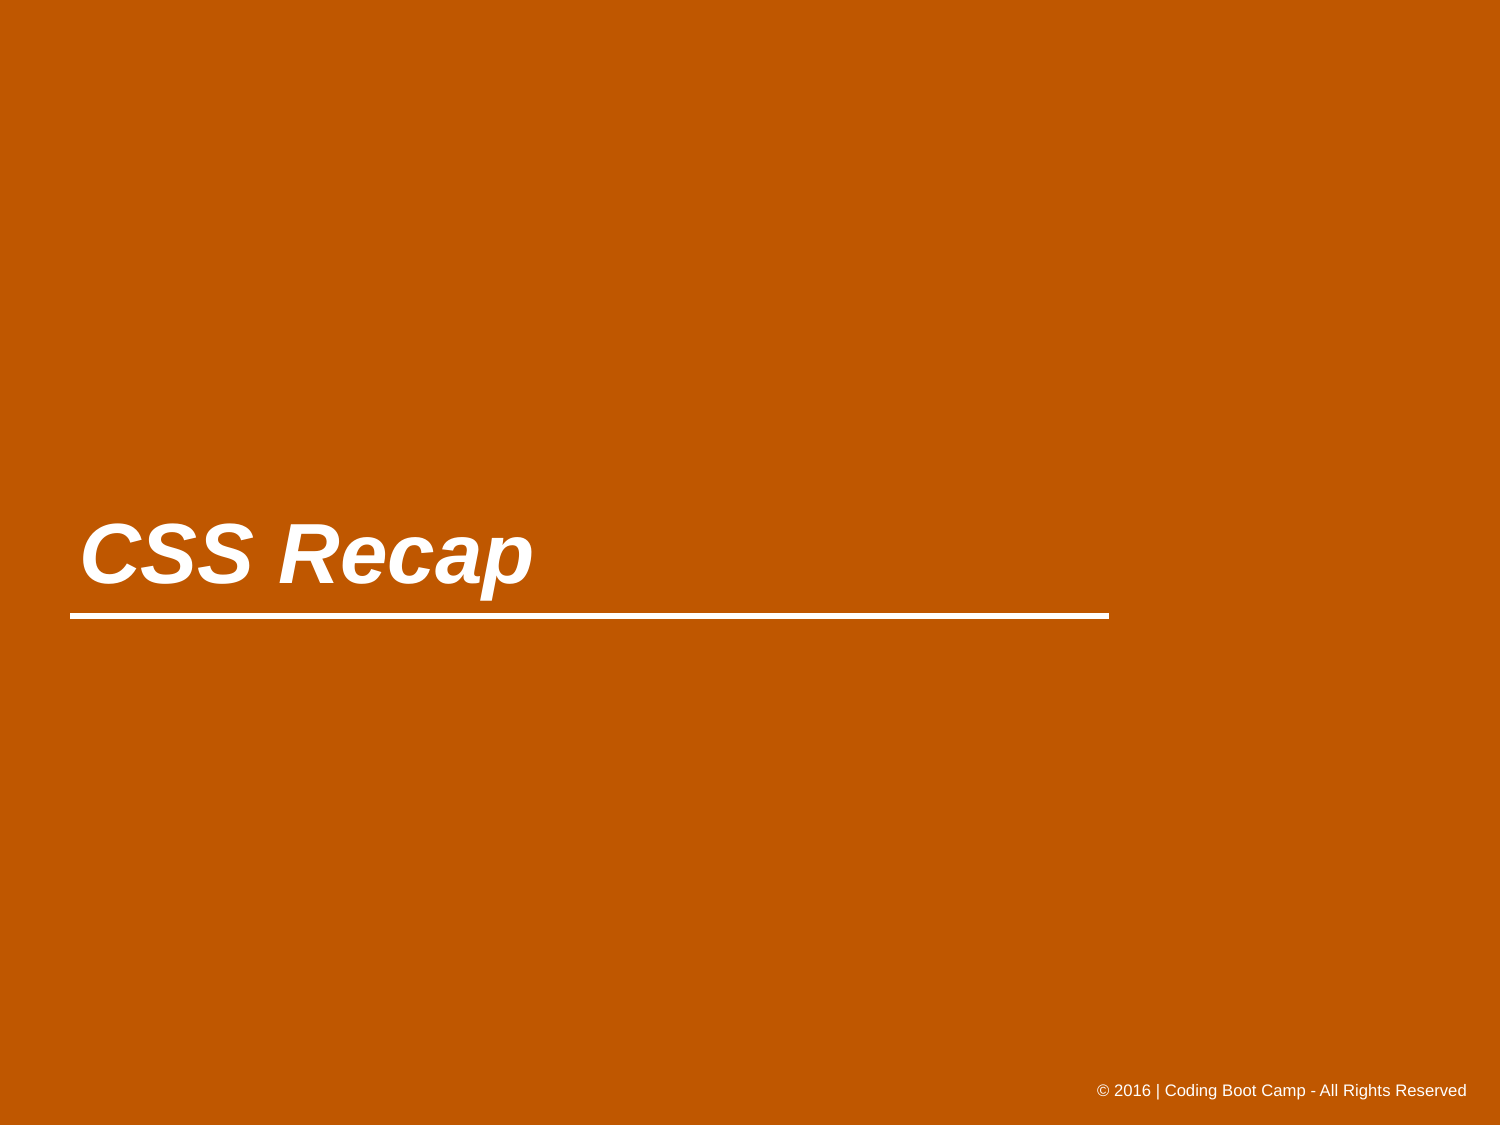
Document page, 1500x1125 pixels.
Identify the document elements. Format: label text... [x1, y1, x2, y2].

title CSS Recap [64, 484, 1415, 628]
